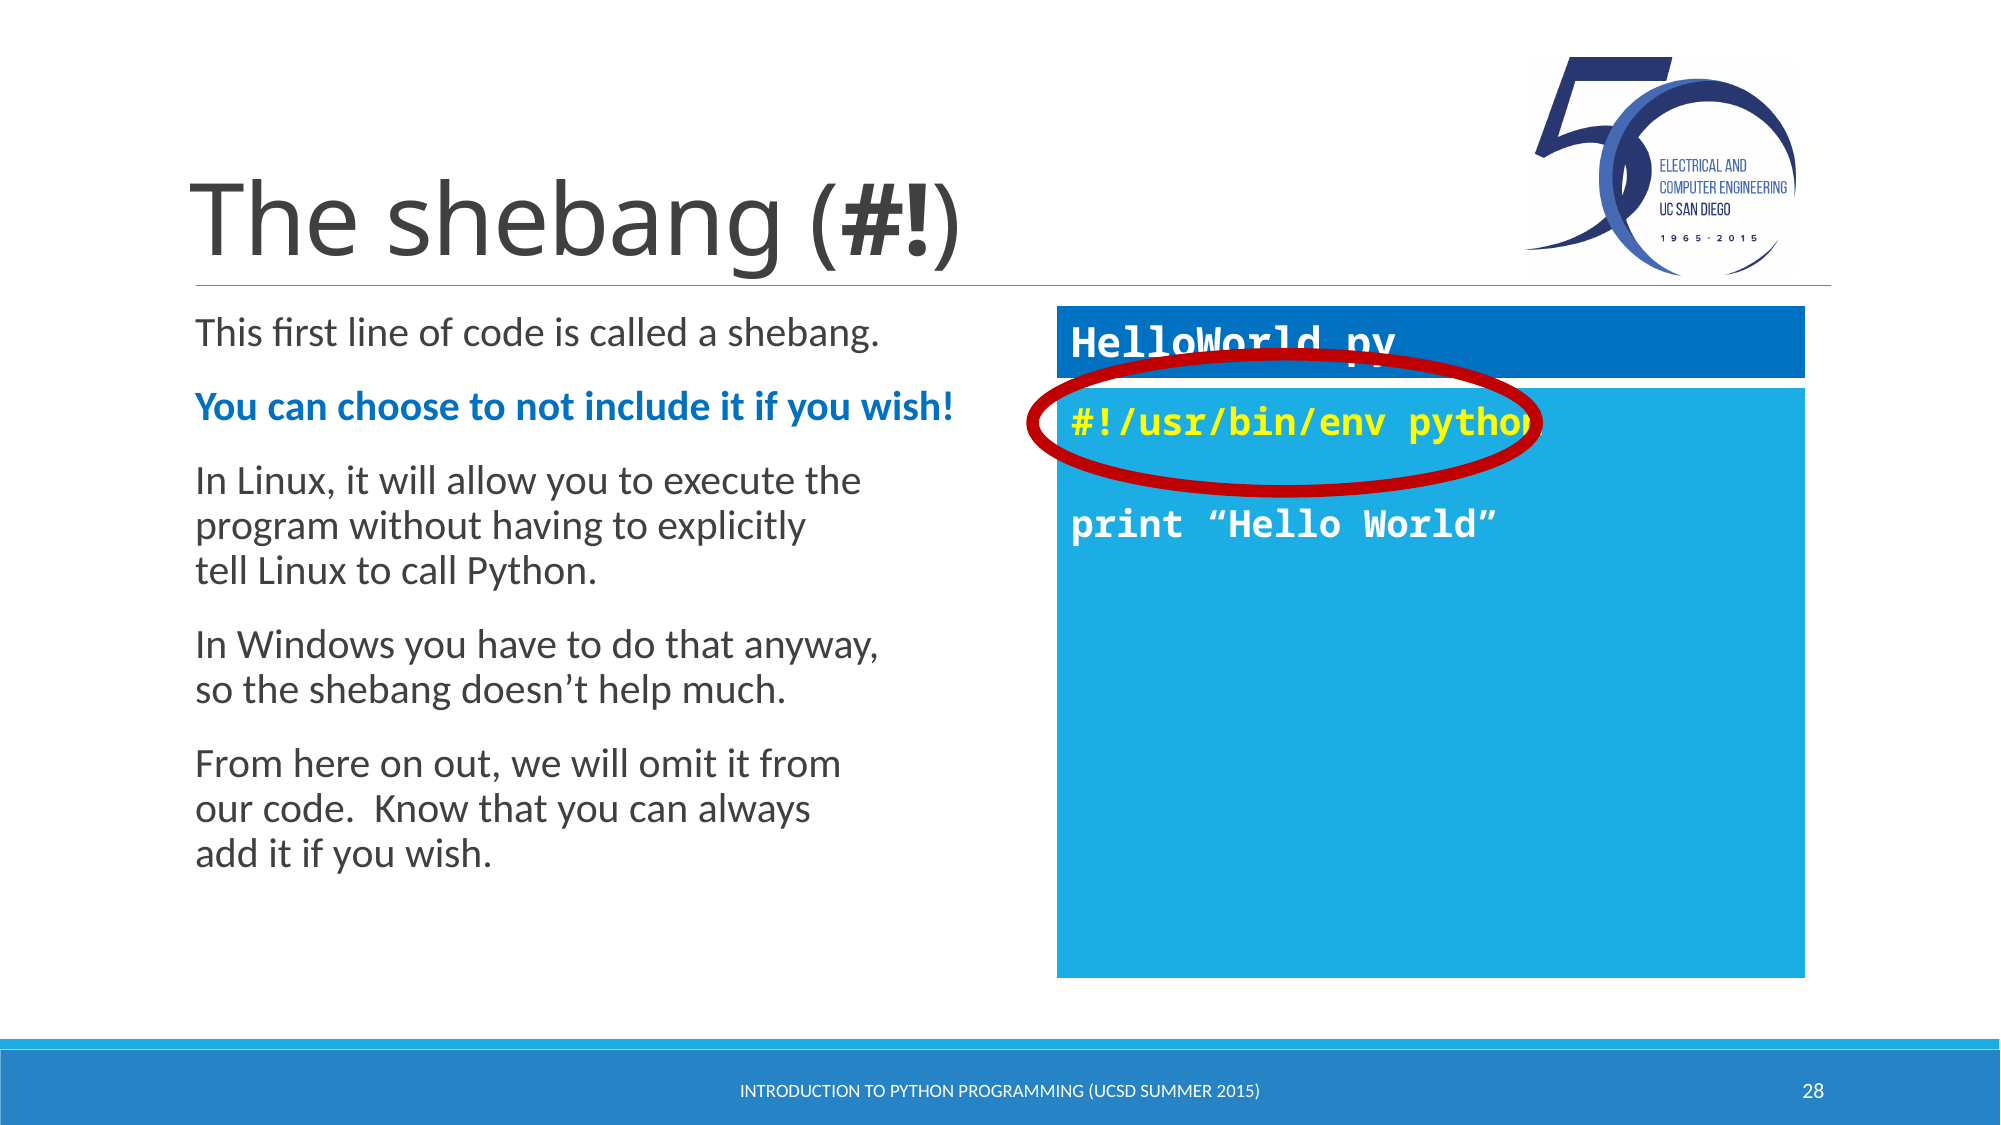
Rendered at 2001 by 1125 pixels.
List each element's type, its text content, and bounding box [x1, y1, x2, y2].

table_header #!/usr/bin/env python print “Hello World” [1057, 388, 1805, 978]
text_box [1031, 352, 1539, 493]
table_header HelloWorld.py [1057, 306, 1805, 378]
list This first line of code is called a shebang. You can choose to not include it if you wish! In Linux, it will allow you to execute the program without having to explicitly tell Linux to call Python. In Windows you have to do that anyway, so the shebang doesn’t help much. From here on out, we will omit it from our code. Know that you can always add it if you wish. [180, 302, 1830, 963]
title The shebang (#!) [174, 45, 1825, 284]
slide_number 28 [1624, 1059, 1840, 1120]
footer Introduction to Python Programming (UCSD Summer 2015) [604, 1059, 1396, 1120]
